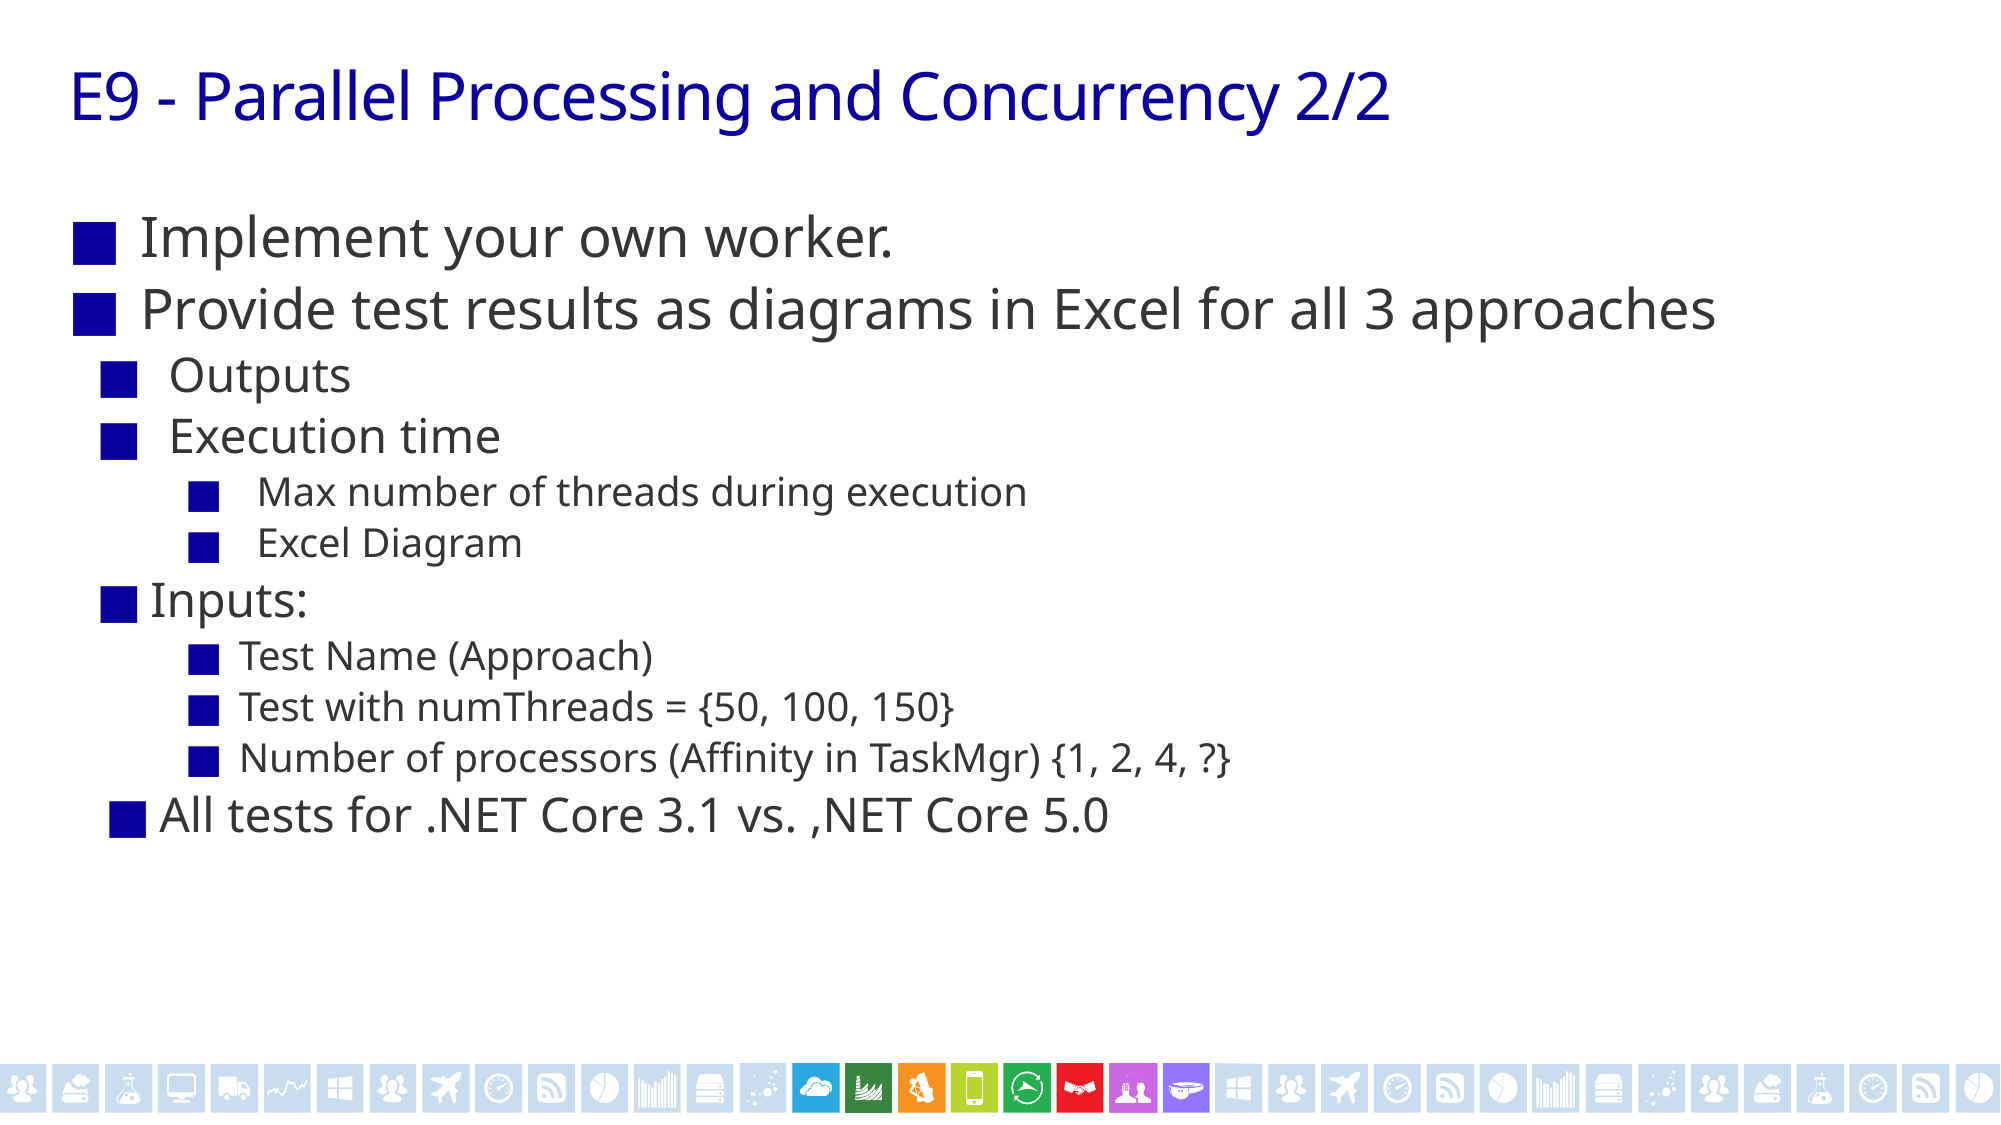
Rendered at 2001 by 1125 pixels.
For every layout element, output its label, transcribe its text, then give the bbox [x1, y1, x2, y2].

list Implement your own worker. Provide test results as diagrams in Excel for all 3 approaches Outputs Execution time Max number of threads during execution Excel Diagram Inputs: Test Name (Approach) Test with numThreads = {50, 100, 150} Number of processors (Affinity in TaskMgr) {1, 2, 4, ?} All tests for .NET Core 3.1 vs. ,NET Core 5.0 [44, 194, 1957, 1047]
title E9 - Parallel Processing and Concurrency 2/2 [44, 47, 1957, 194]
